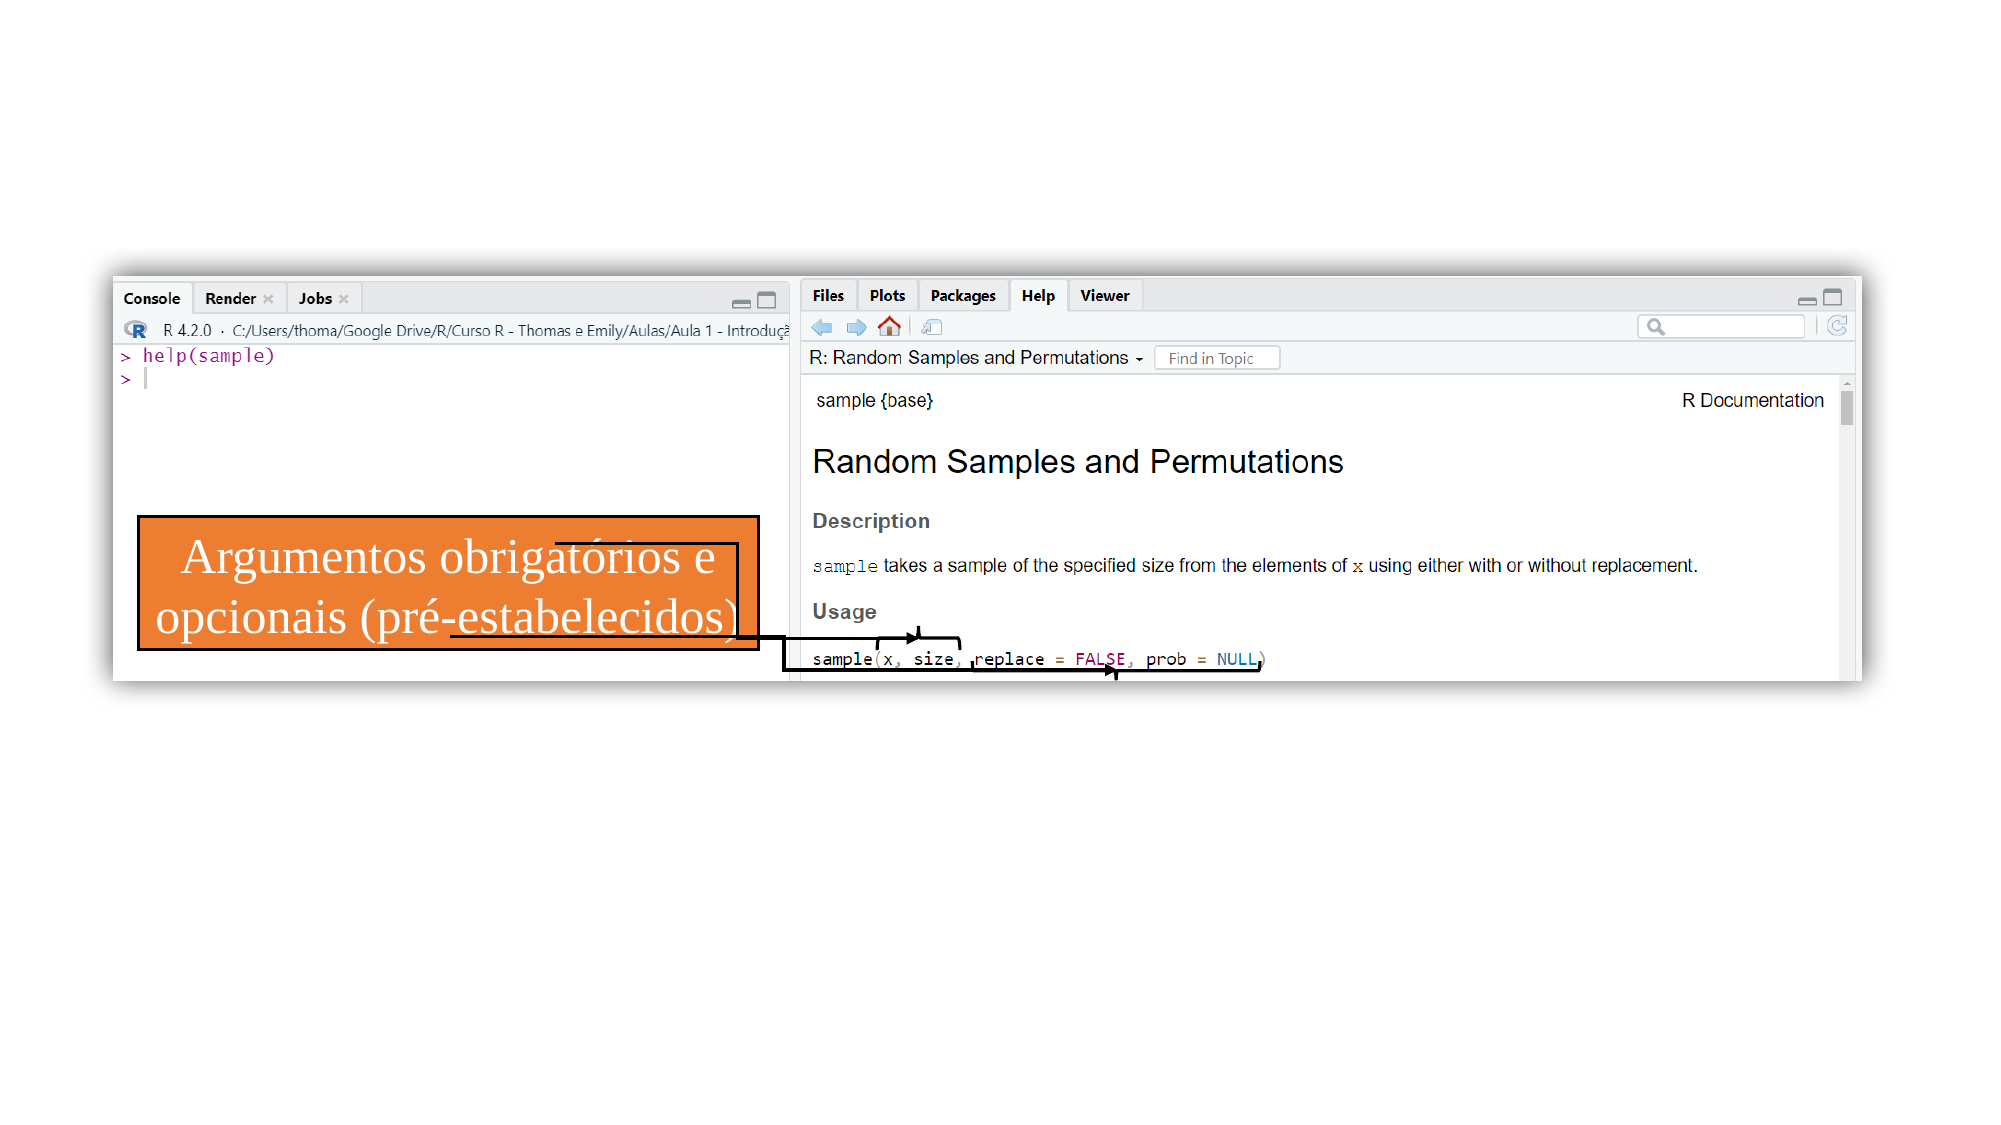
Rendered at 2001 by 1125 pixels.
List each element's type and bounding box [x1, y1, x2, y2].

text_box [113, 276, 1862, 681]
